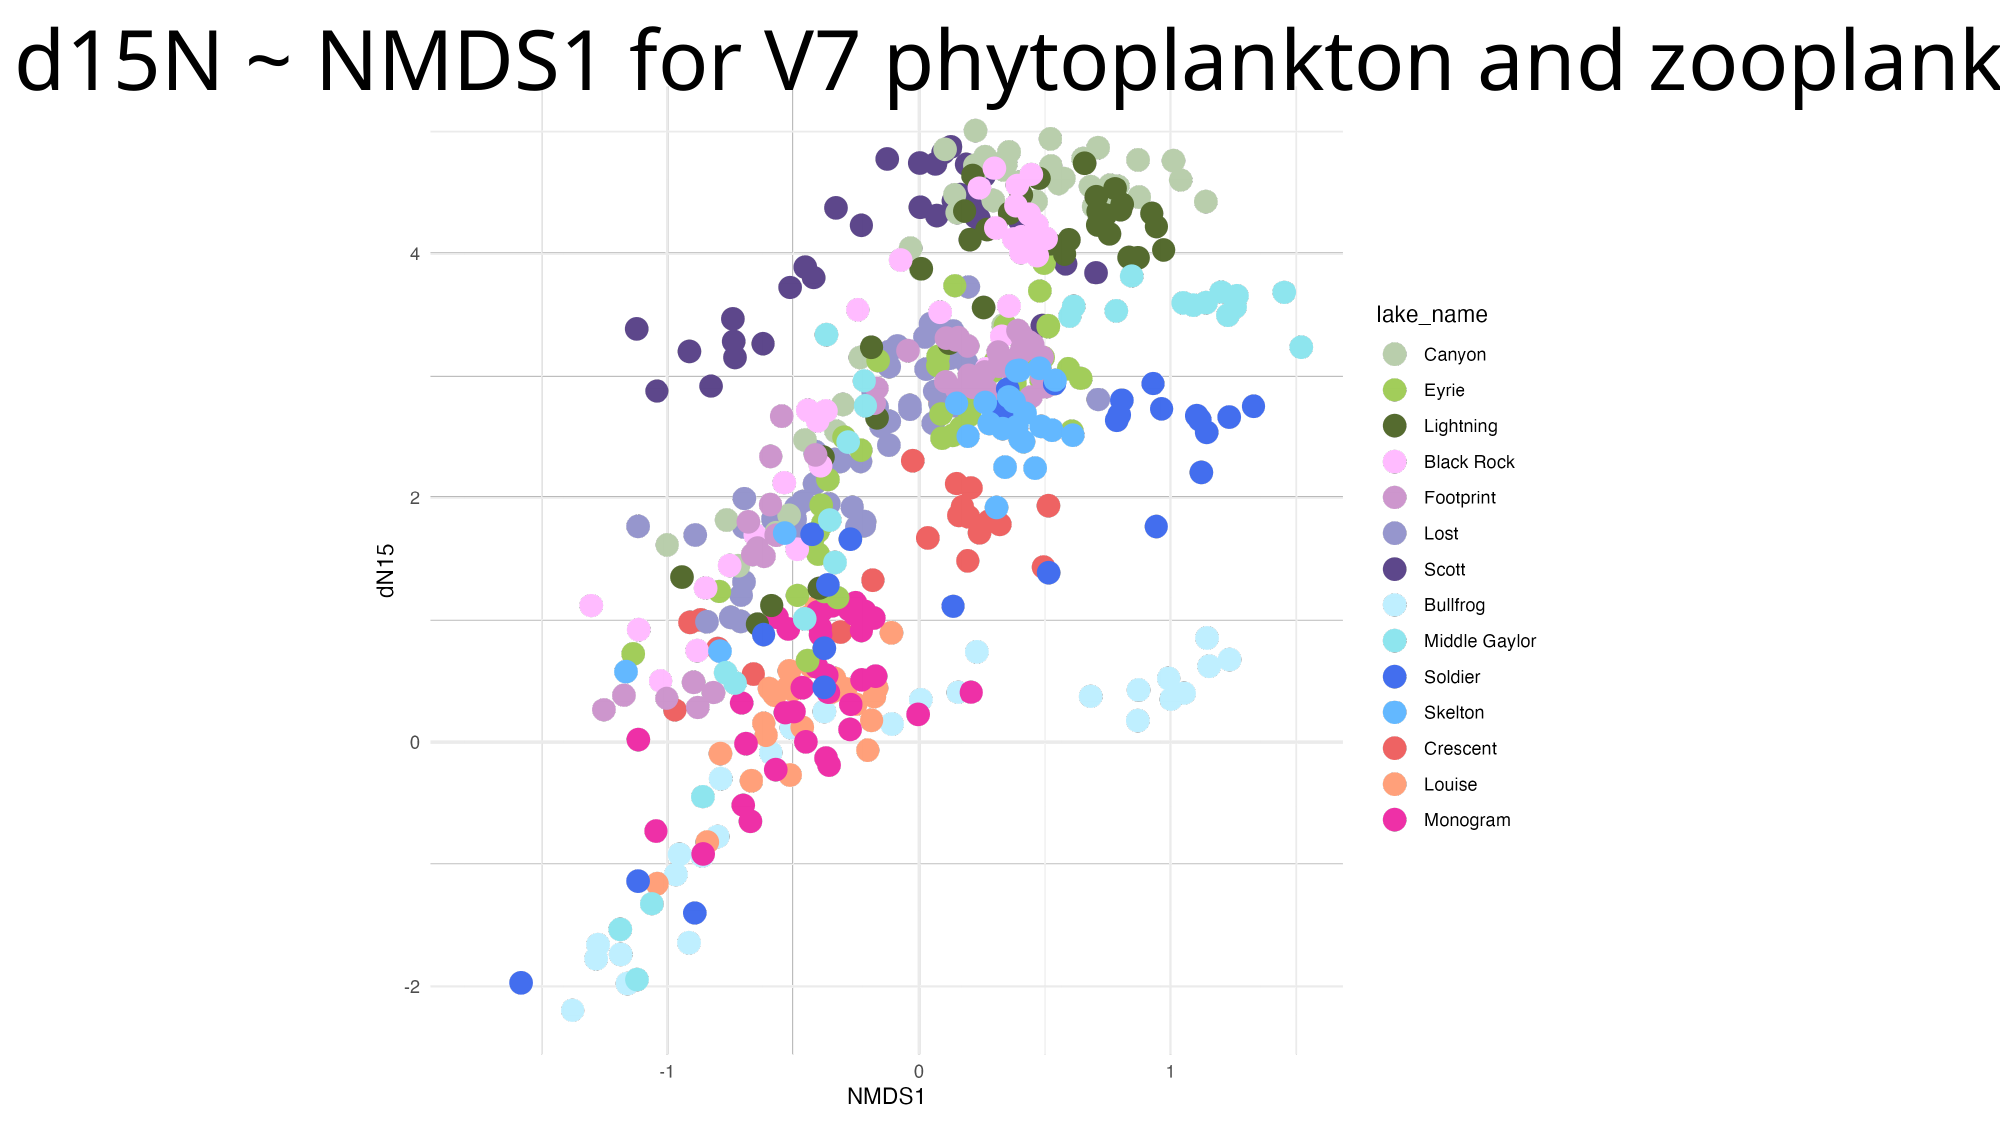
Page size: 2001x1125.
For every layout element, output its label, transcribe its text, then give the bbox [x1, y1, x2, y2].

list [365, 75, 1560, 1121]
text_box d15N ~ NMDS1 for V7 phytoplankton and zooplankton [0, 0, 2000, 115]
